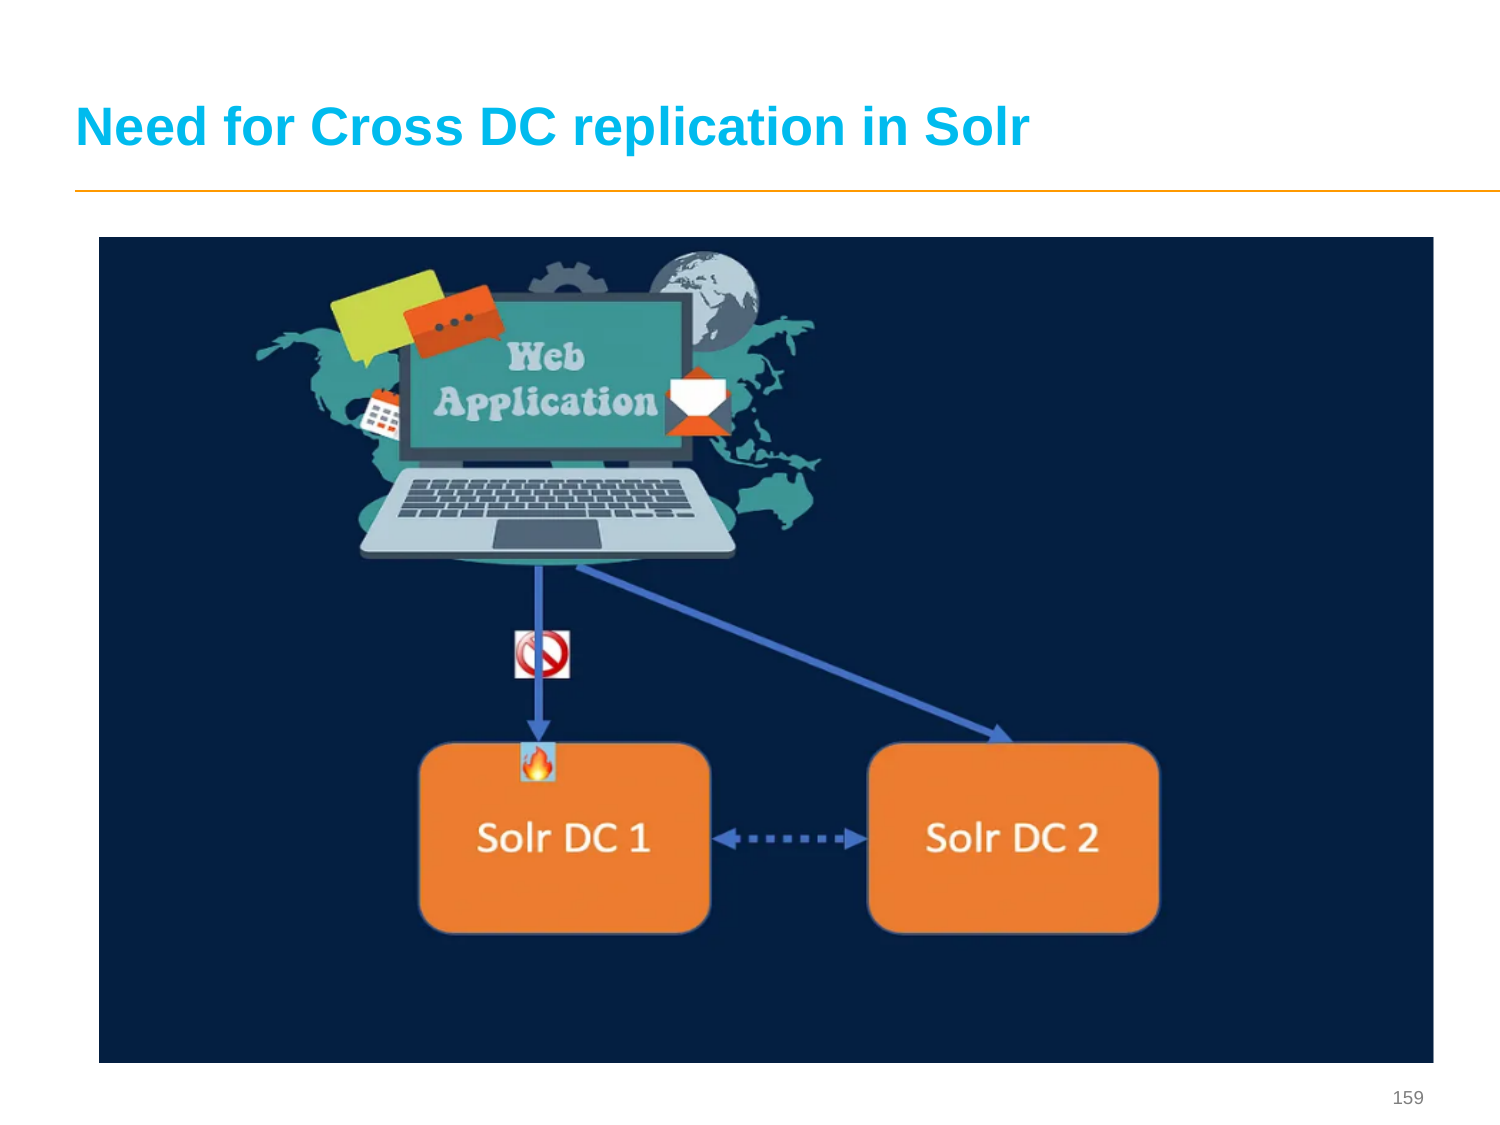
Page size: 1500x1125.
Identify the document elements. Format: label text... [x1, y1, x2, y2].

picture [99, 237, 1438, 1063]
title Need for Cross DC replication in Solr [75, 27, 1422, 157]
